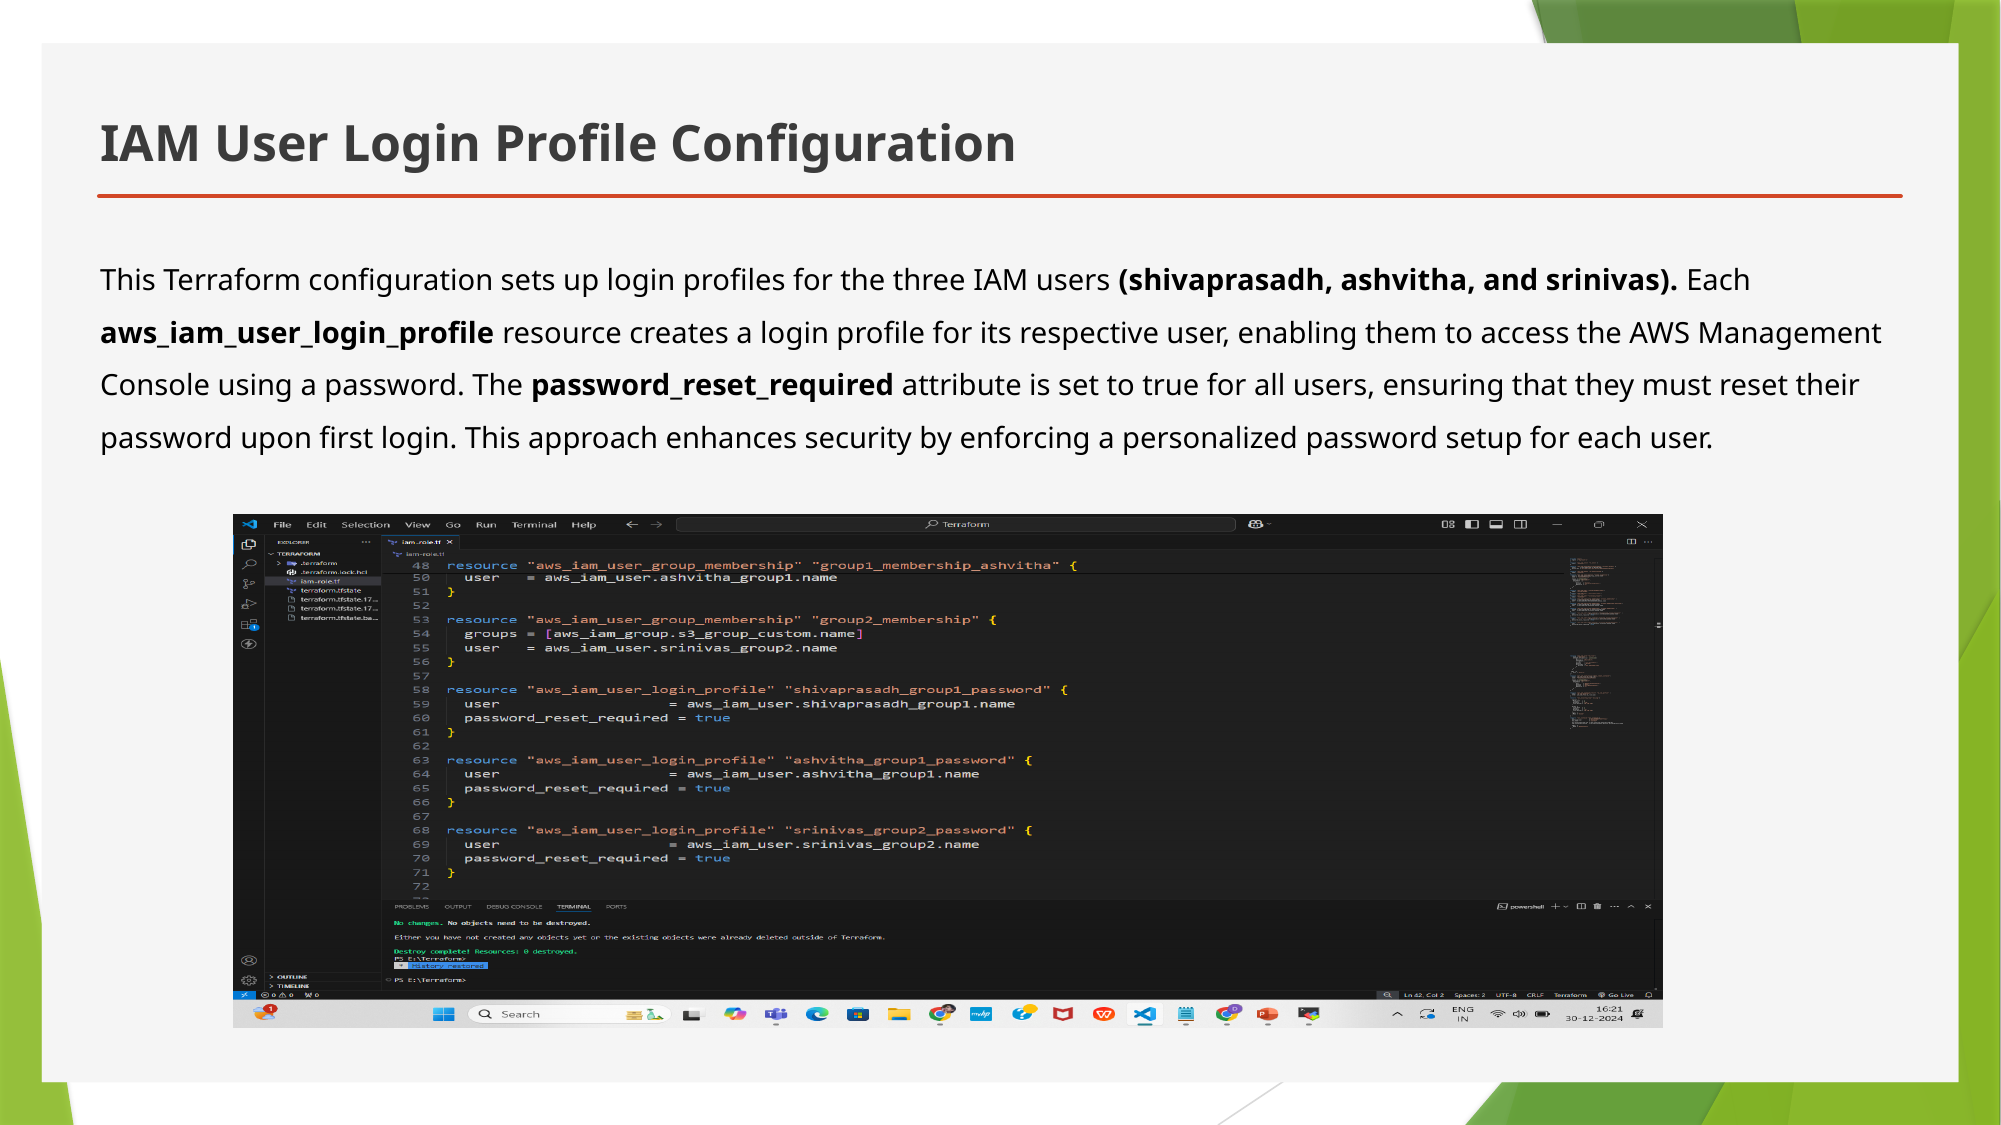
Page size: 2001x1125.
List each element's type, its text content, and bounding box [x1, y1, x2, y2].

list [232, 514, 1664, 1028]
text_box This Terraform configuration sets up login profiles for the three IAM users (shivaprasadh, ashvitha, and srinivas). Each aws_iam_user_login_profile resource creates a login profile for its respective user, enabling them to access the AWS Management Console using a password. The password_reset_required attribute is set to true for all users, ensuring that they must reset their password upon first login. This approach enhances security by enforcing a personalized password setup for each user. [85, 236, 1939, 462]
title IAM User Login Profile Configuration [85, 73, 1214, 179]
